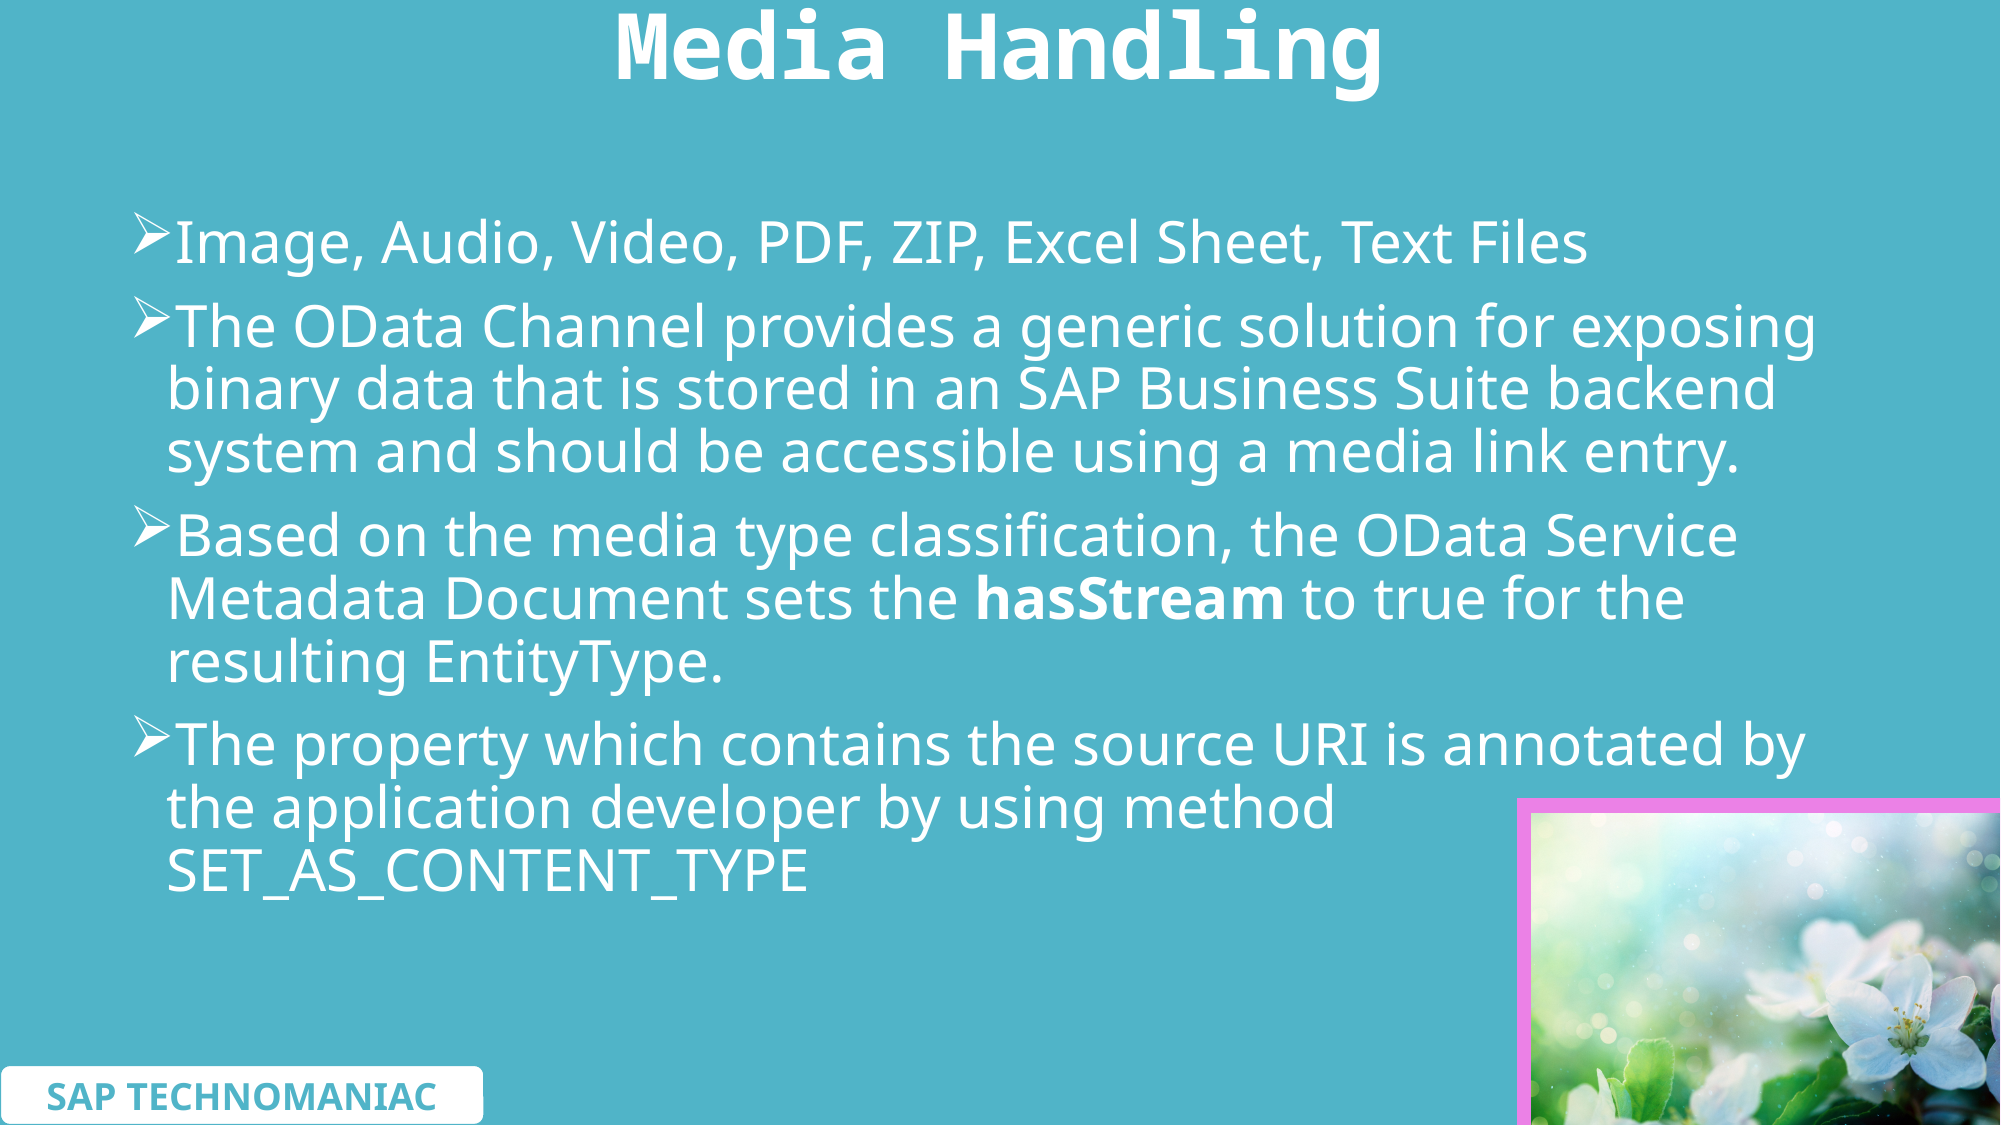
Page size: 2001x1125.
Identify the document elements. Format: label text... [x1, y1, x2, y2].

list Image, Audio, Video, PDF, ZIP, Excel Sheet, Text Files The OData Channel provides a generic solution for exposing binary data that is stored in an SAP Business Suite backend system and should be accessible using a media link entry. Based on the media type classification, the OData Service Metadata Document sets the hasStream to true for the resulting EntityType. The property which contains the source URI is annotated by the application developer by using method SET_AS_CONTENT_TYPE [114, 205, 1840, 920]
picture [1531, 813, 2000, 1125]
title Media Handling [137, 22, 1863, 188]
